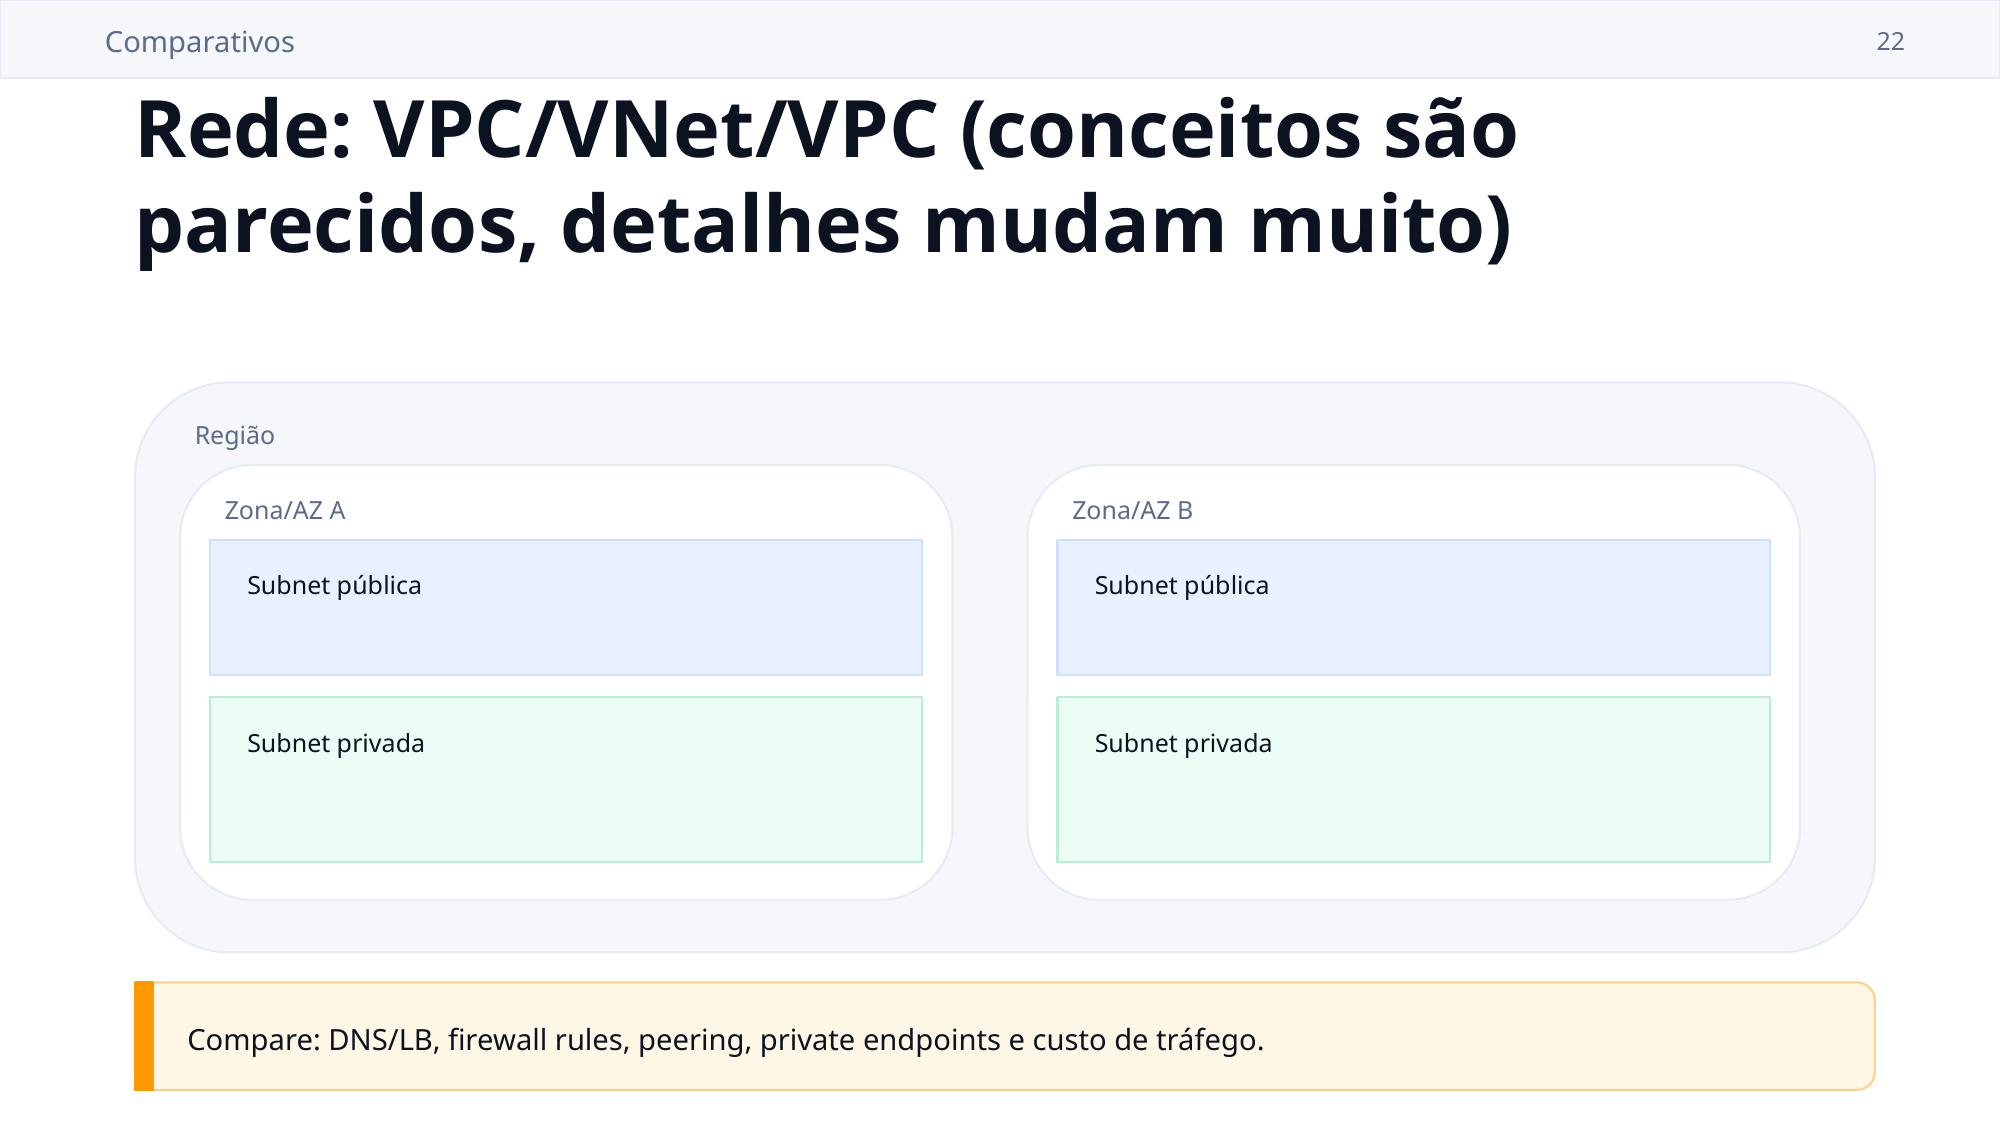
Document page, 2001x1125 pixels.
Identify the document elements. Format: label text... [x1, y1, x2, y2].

text_box 22 [1574, 17, 1920, 63]
text_box [0, 0, 2000, 78]
text_box [210, 697, 923, 863]
text_box [135, 982, 153, 1090]
text_box Subnet pública [232, 562, 900, 608]
text_box Rede: VPC/VNet/VPC (conceitos são parecidos, detalhes mudam muito) [119, 116, 1875, 230]
text_box Zona/AZ B [1057, 487, 1770, 533]
text_box [1057, 539, 1770, 675]
text_box [1027, 464, 1801, 900]
text_box Região [179, 412, 480, 458]
text_box Comparativos [89, 17, 1515, 63]
text_box Subnet privada [1080, 719, 1748, 765]
text_box [153, 982, 1875, 1090]
text_box [210, 539, 923, 675]
text_box [179, 464, 953, 900]
text_box Subnet privada [232, 719, 900, 765]
text_box [1057, 697, 1770, 863]
text_box Zona/AZ A [210, 487, 923, 533]
text_box Subnet pública [1080, 562, 1748, 608]
text_box Compare: DNS/LB, firewall rules, peering, private endpoints e custo de tráfego. [172, 1000, 1860, 1078]
text_box [134, 382, 1875, 953]
